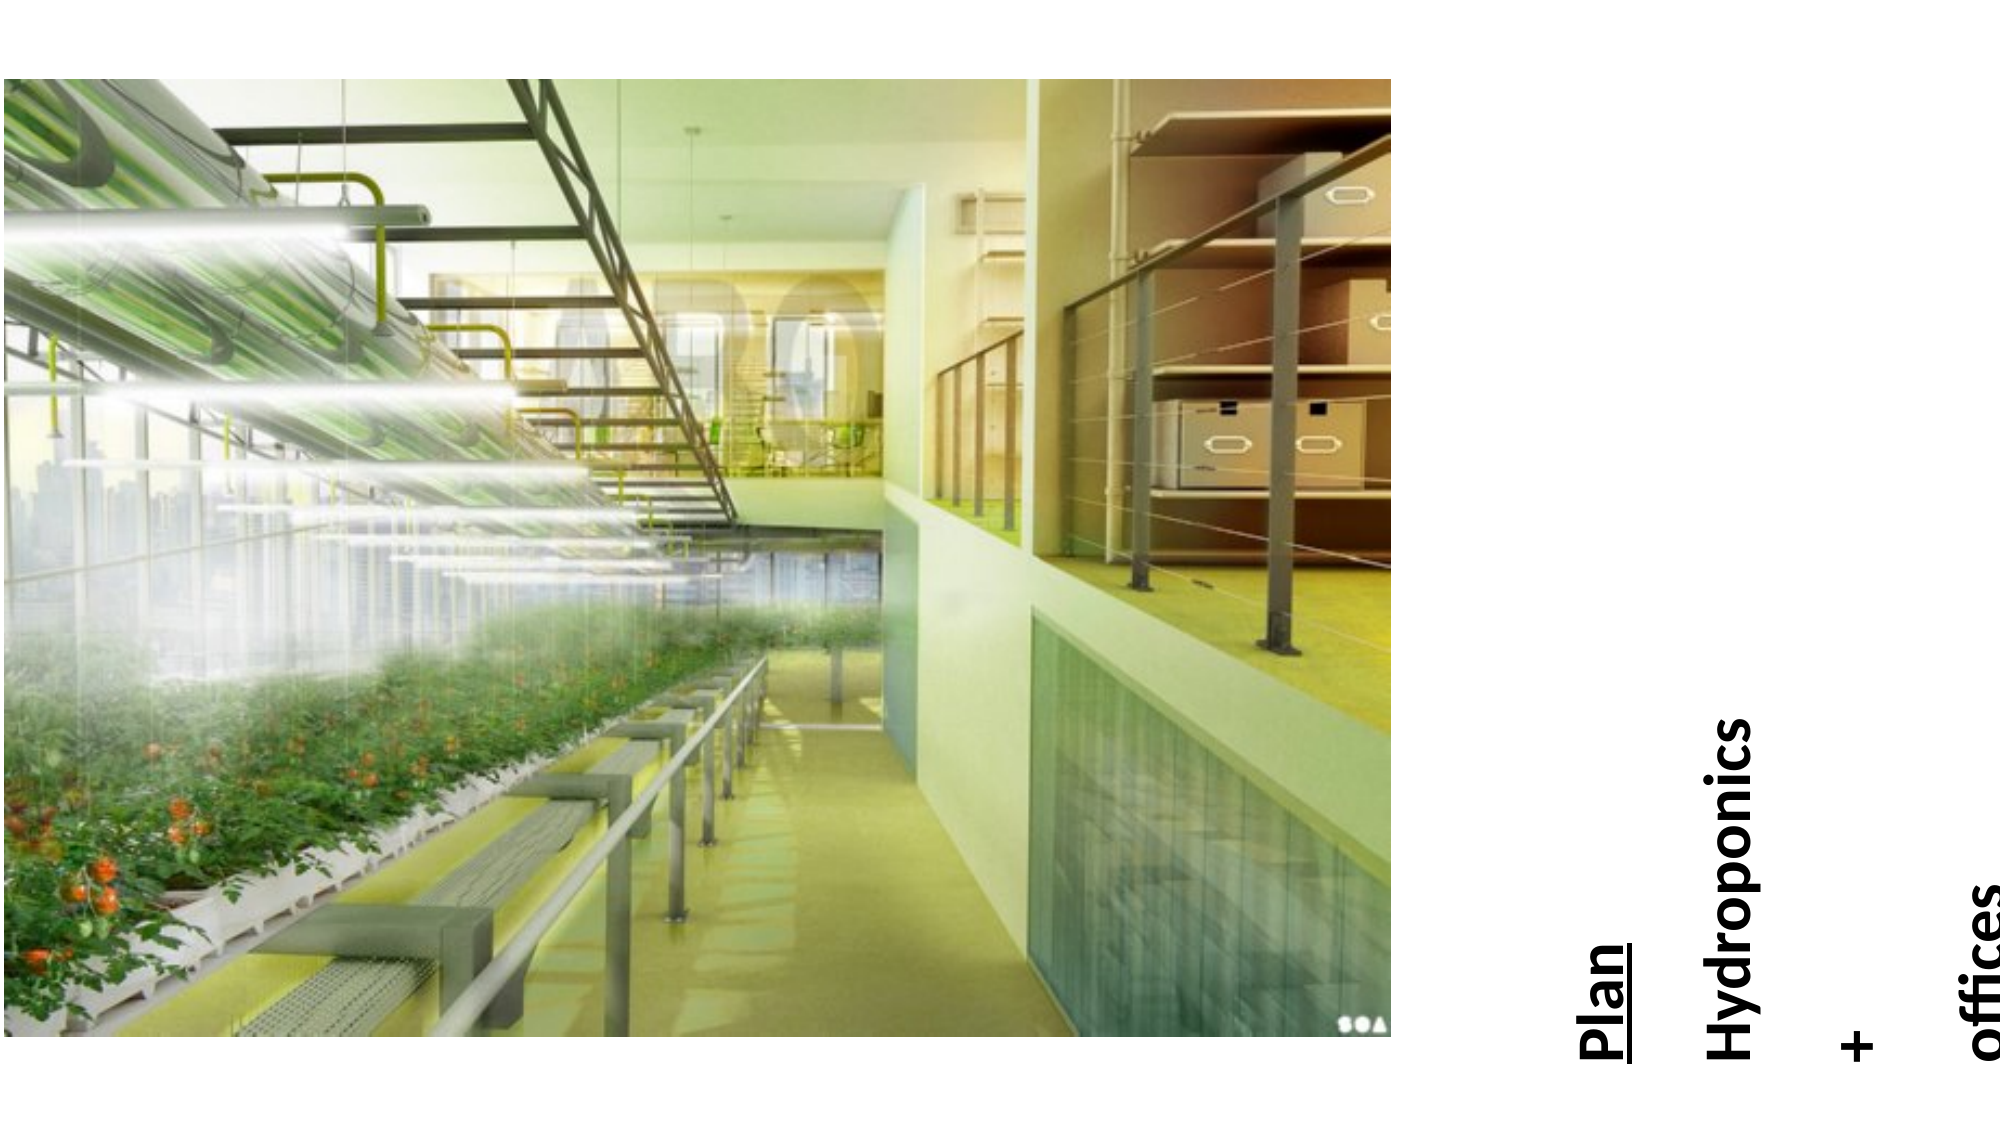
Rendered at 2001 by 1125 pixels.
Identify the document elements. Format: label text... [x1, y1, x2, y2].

list Plan Hydroponics + offices SOA Architects (France) Image from www.inspirationgreen.com/vertical-farms.html [1414, 0, 2000, 1097]
picture [4, 79, 1391, 1037]
